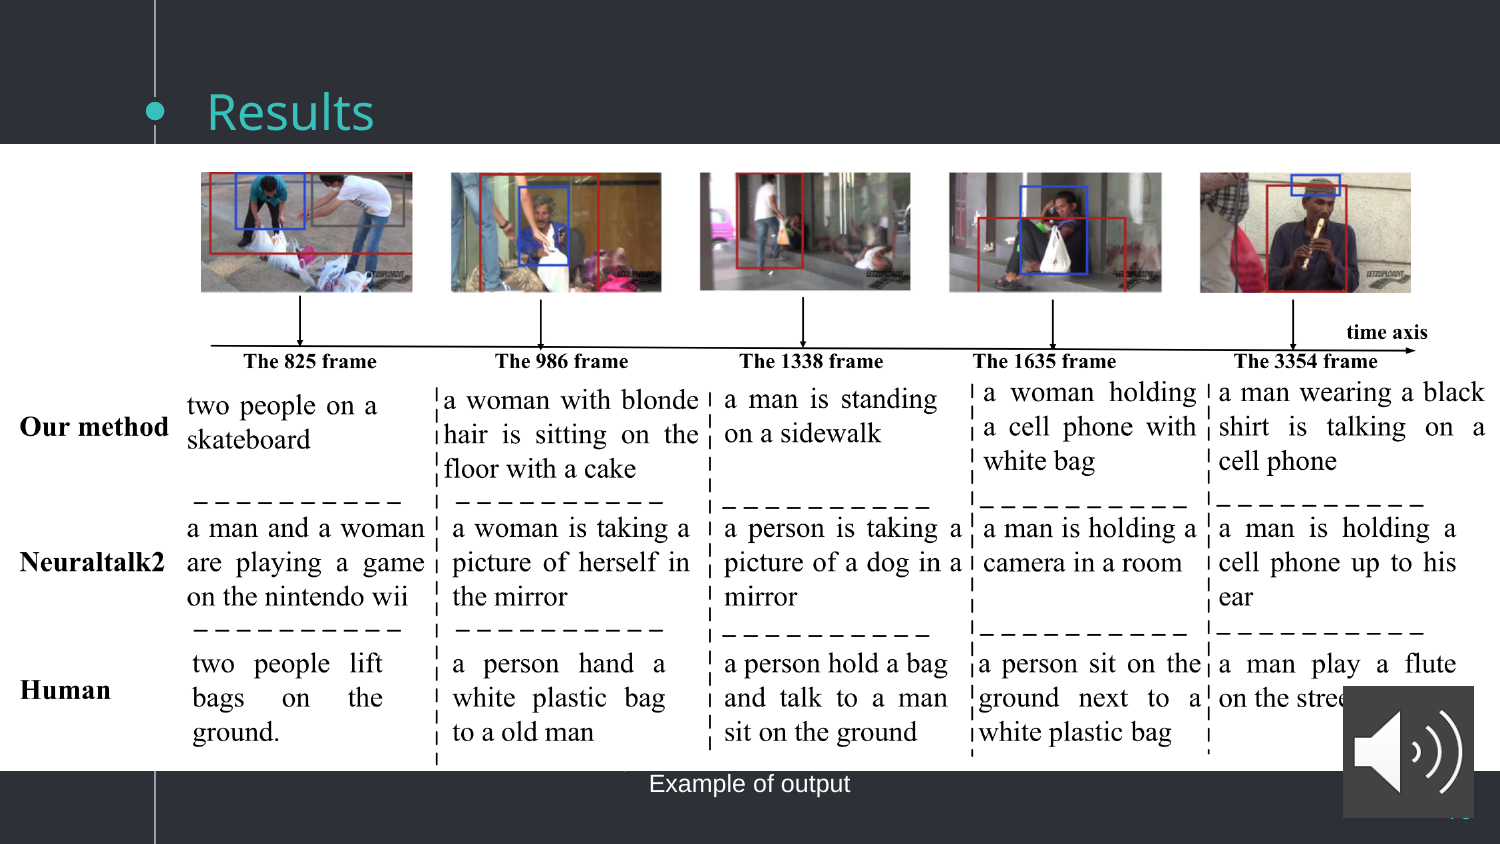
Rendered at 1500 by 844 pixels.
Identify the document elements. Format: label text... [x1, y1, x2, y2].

slide_number 10 [1398, 813, 1489, 832]
title Results [191, 99, 1317, 142]
picture [1341, 685, 1476, 819]
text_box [0, 144, 1500, 806]
